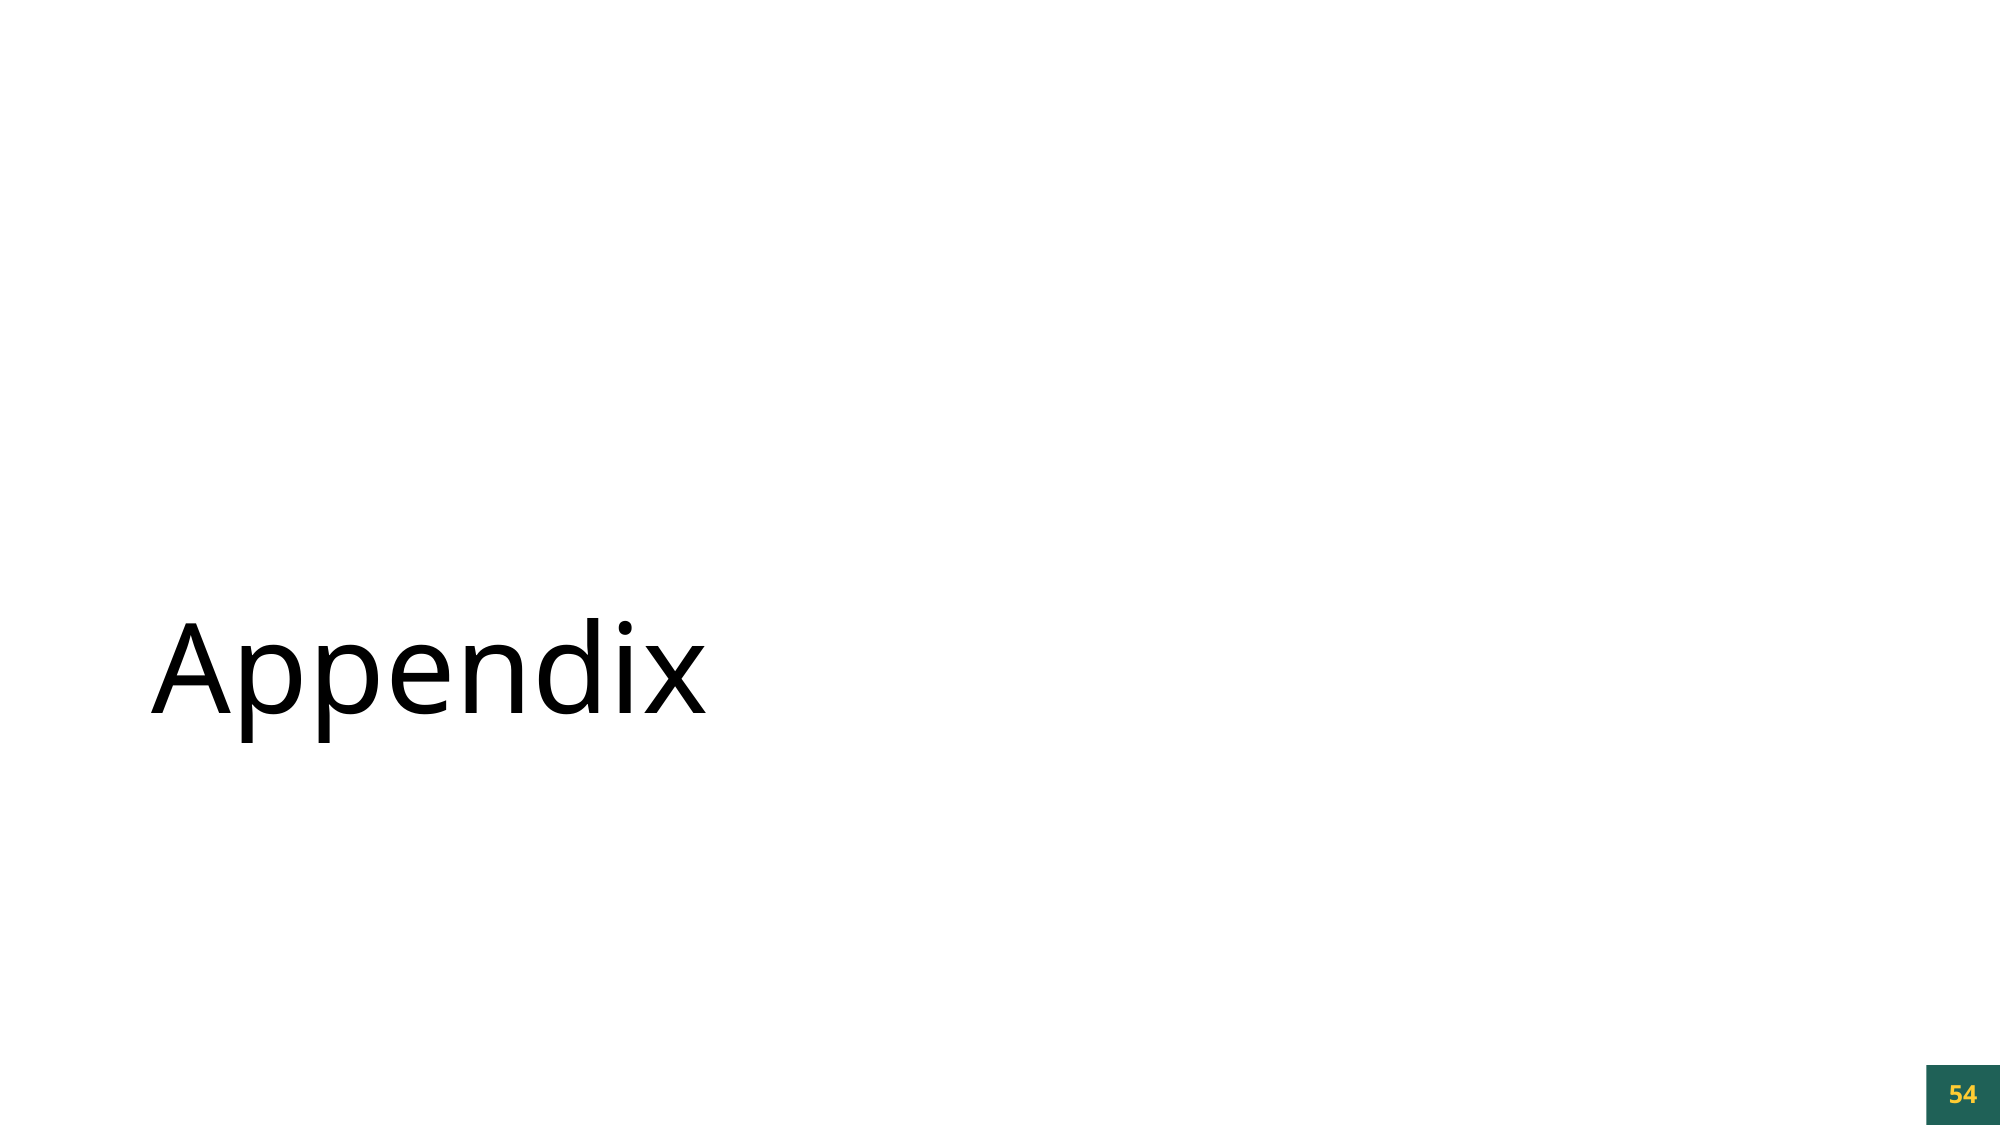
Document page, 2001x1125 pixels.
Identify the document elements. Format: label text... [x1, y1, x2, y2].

slide_number 54 [1926, 1065, 2000, 1125]
title Appendix [136, 280, 1862, 749]
